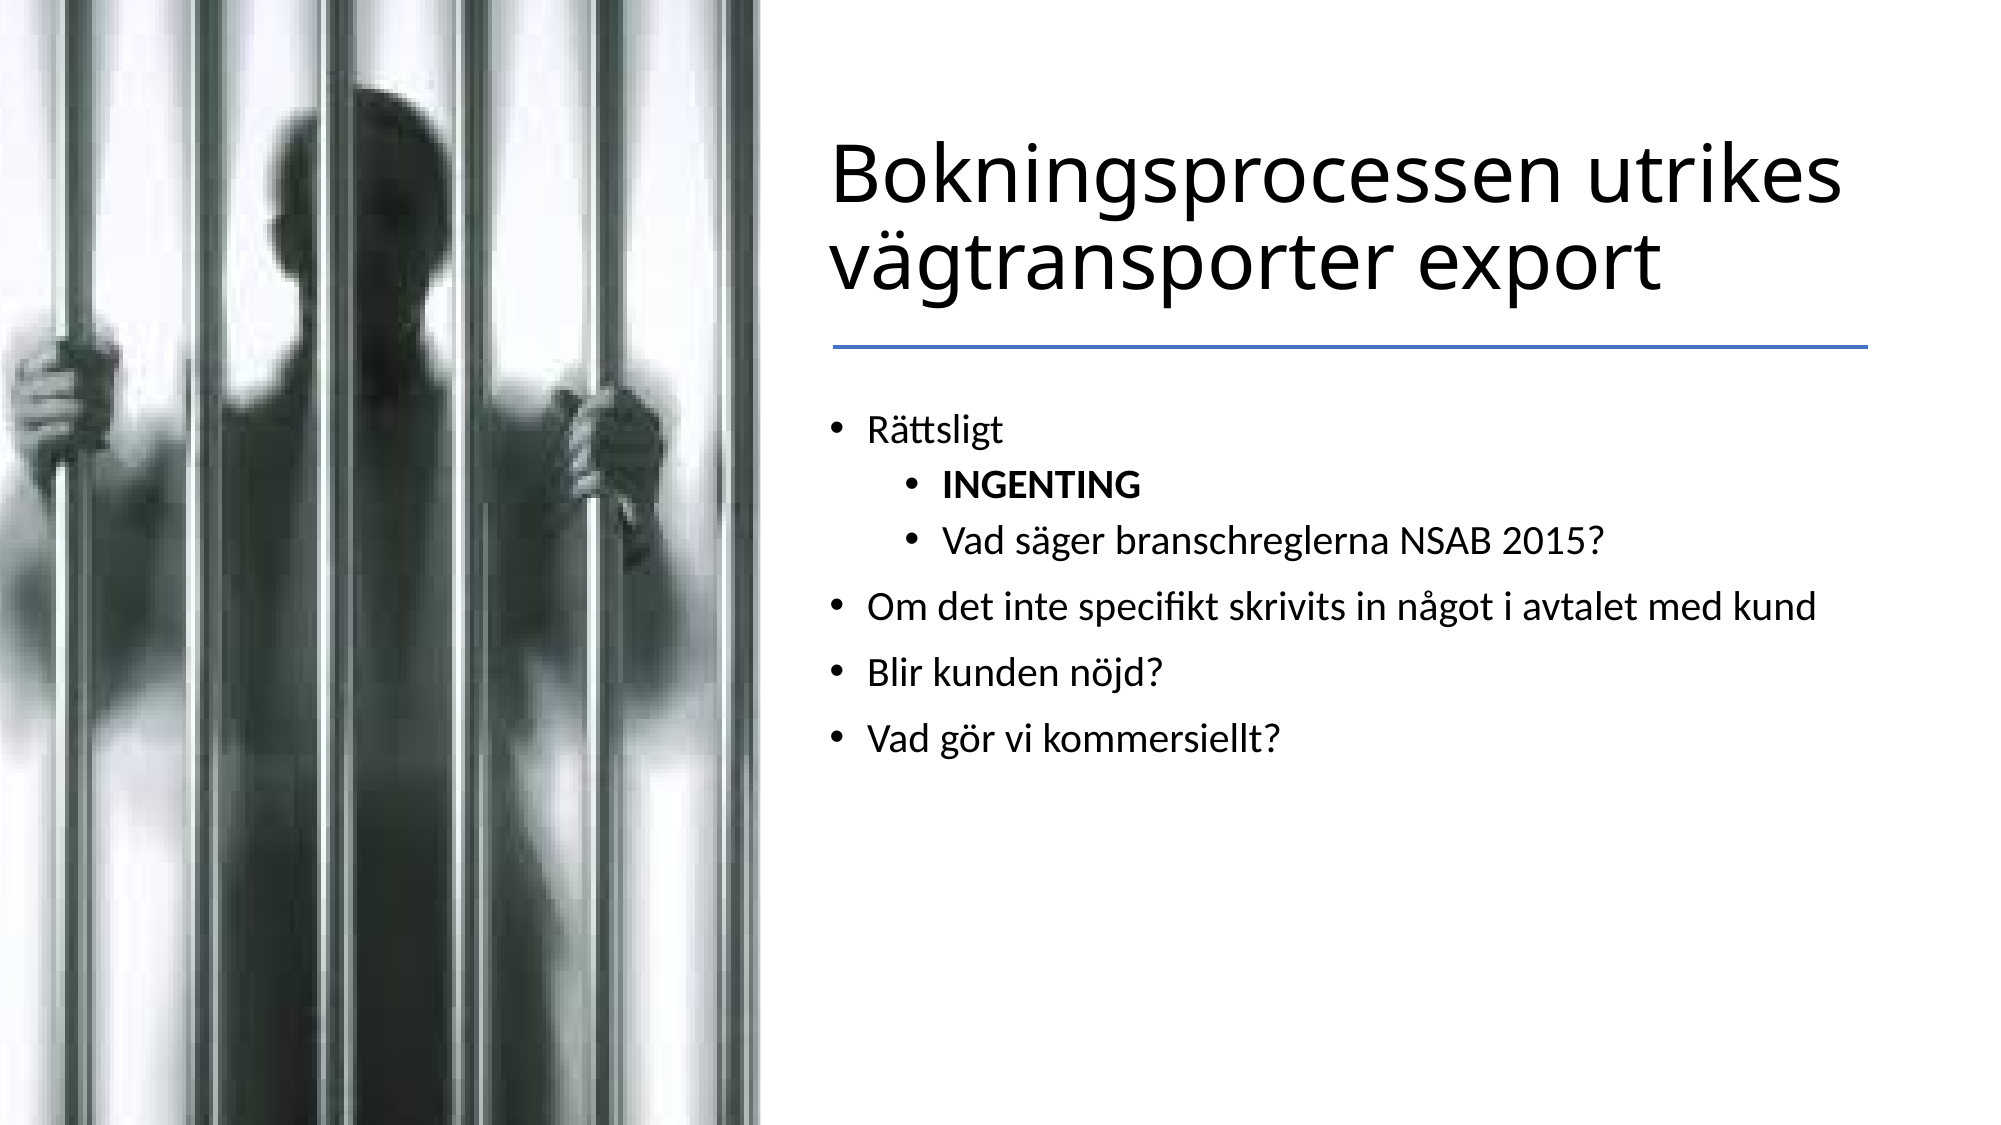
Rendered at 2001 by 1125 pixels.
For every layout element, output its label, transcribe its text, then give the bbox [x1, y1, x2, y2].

title Bokningsprocessen utrikes vägtransporter export [814, 103, 1895, 315]
list Rättsligt INGENTING Vad säger branschreglerna NSAB 2015? Om det inte specifikt skrivits in något i avtalet med kund Blir kunden nöjd? Vad gör vi kommersiellt? [814, 399, 1895, 1021]
picture [0, 0, 761, 1125]
